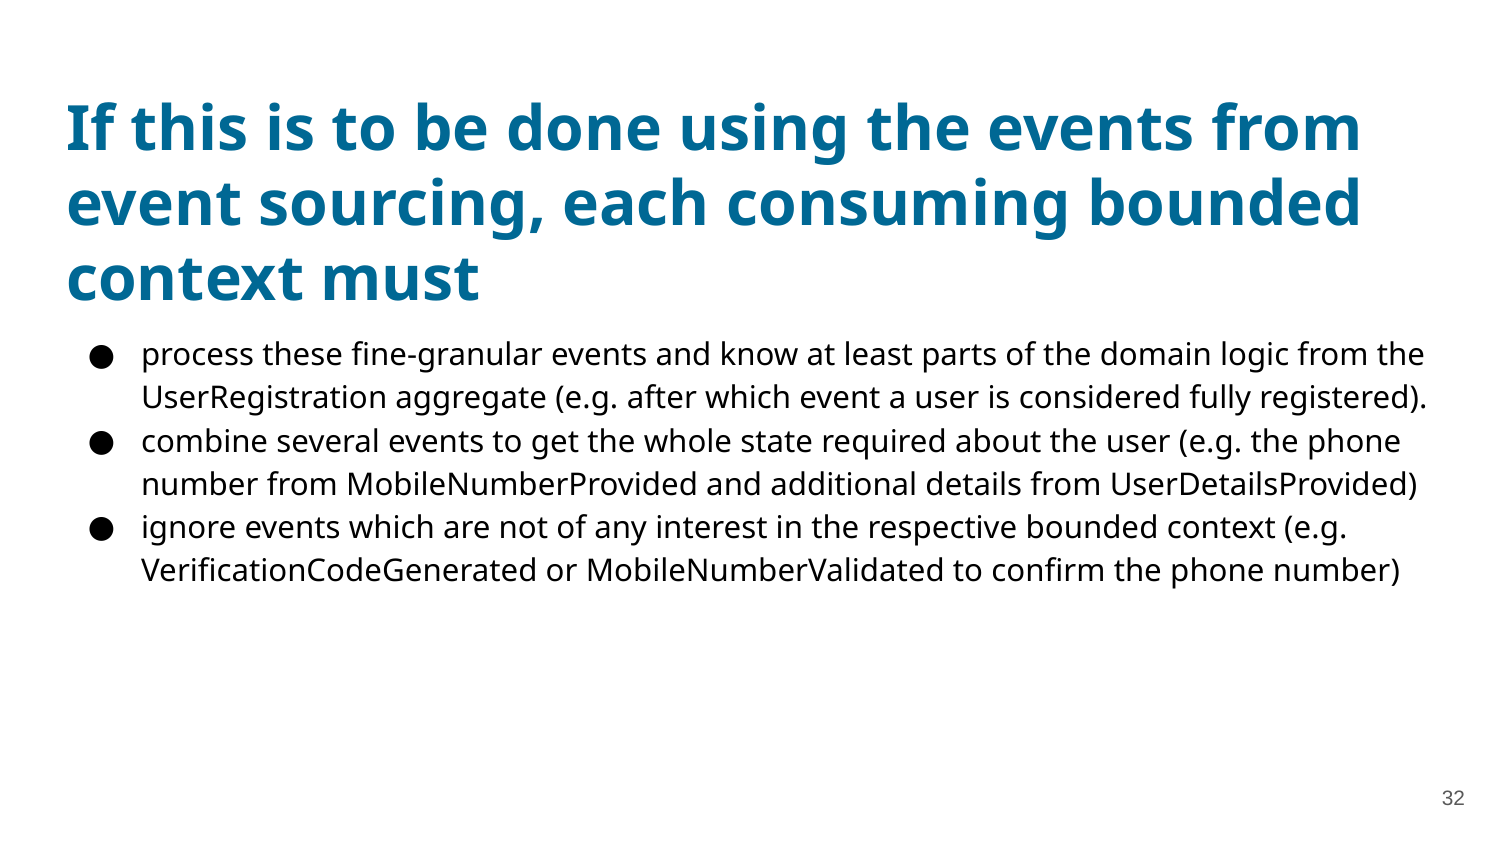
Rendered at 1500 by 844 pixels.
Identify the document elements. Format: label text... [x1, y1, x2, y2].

title If this is to be done using the events from event sourcing, each consuming bounded context must [51, 72, 1449, 167]
slide_number ‹#› [1389, 764, 1480, 830]
list process these fine-granular events and know at least parts of the domain logic from the UserRegistration aggregate (e.g. after which event a user is considered fully registered). combine several events to get the whole state required about the user (e.g. the phone number from MobileNumberProvided and additional details from UserDetailsProvided) ignore events which are not of any interest in the respective bounded context (e.g. VerificationCodeGenerated or MobileNumberValidated to confirm the phone number) [51, 314, 1449, 756]
